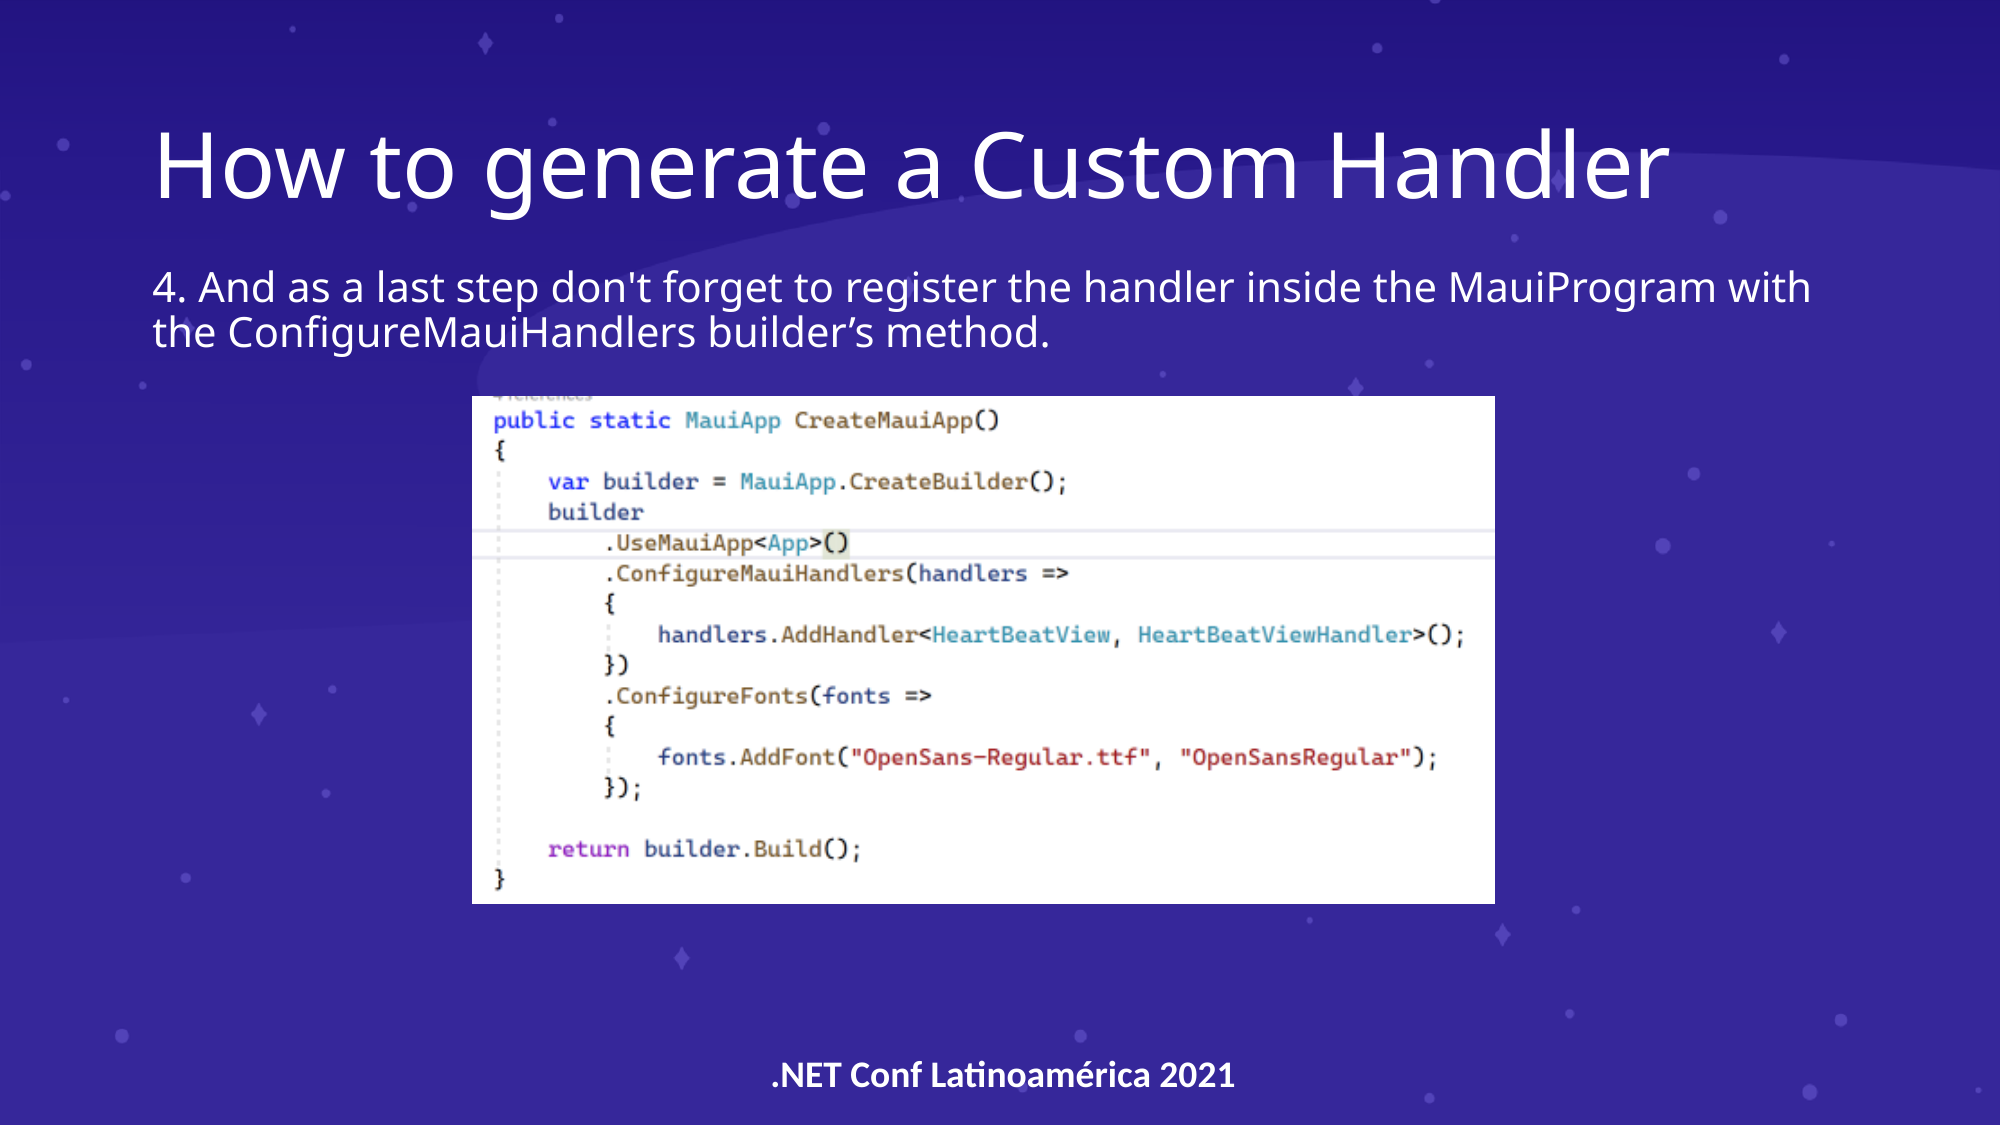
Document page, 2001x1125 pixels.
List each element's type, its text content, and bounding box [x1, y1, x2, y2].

list 4. And as a last step don't forget to register the handler inside the MauiProgram with the ConfigureMauiHandlers builder’s method. [137, 258, 1863, 1025]
title How to generate a Custom Handler [137, 59, 1863, 258]
picture [0, 0, 2000, 1125]
